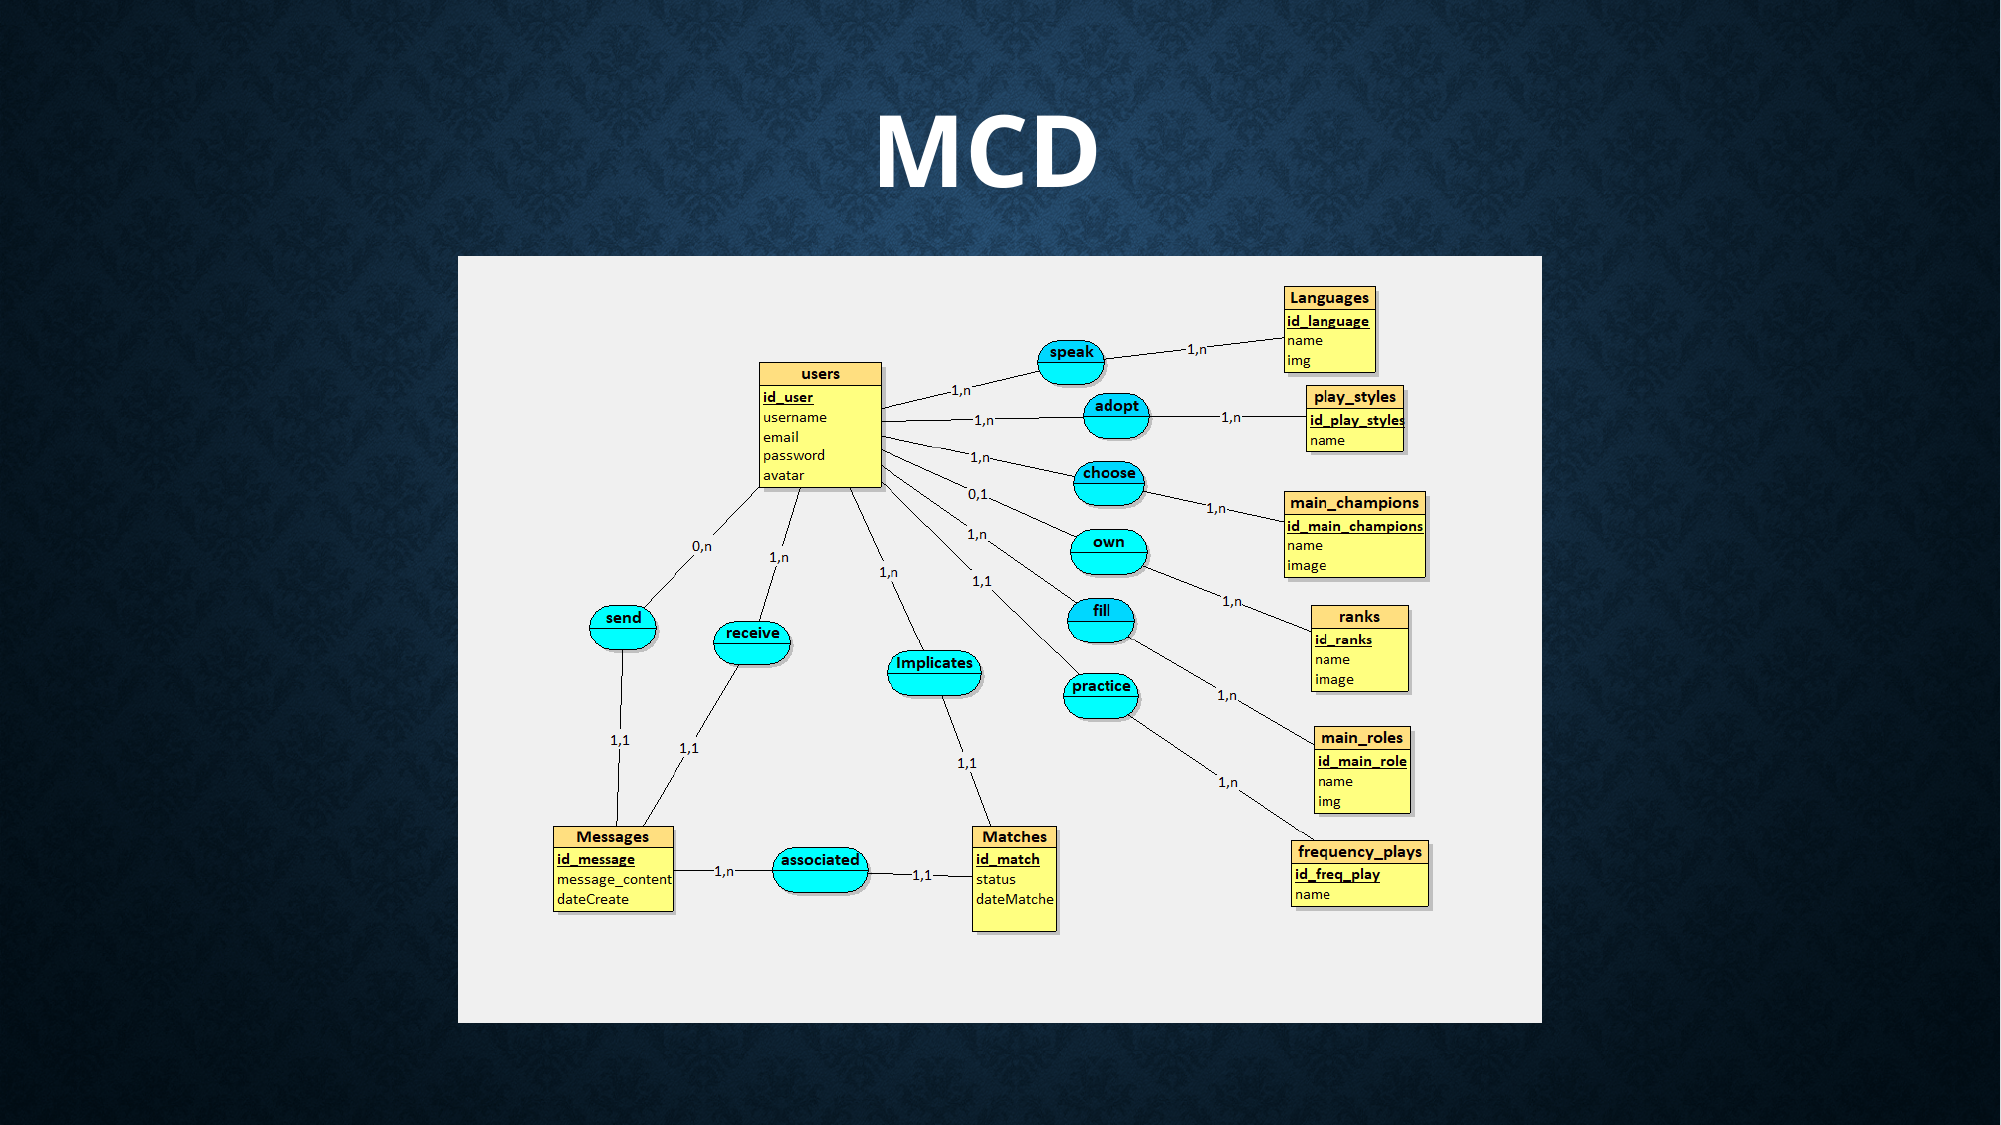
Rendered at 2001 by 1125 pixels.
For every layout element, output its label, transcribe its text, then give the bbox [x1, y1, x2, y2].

picture [458, 256, 1542, 1024]
title MCD [769, 55, 1231, 240]
